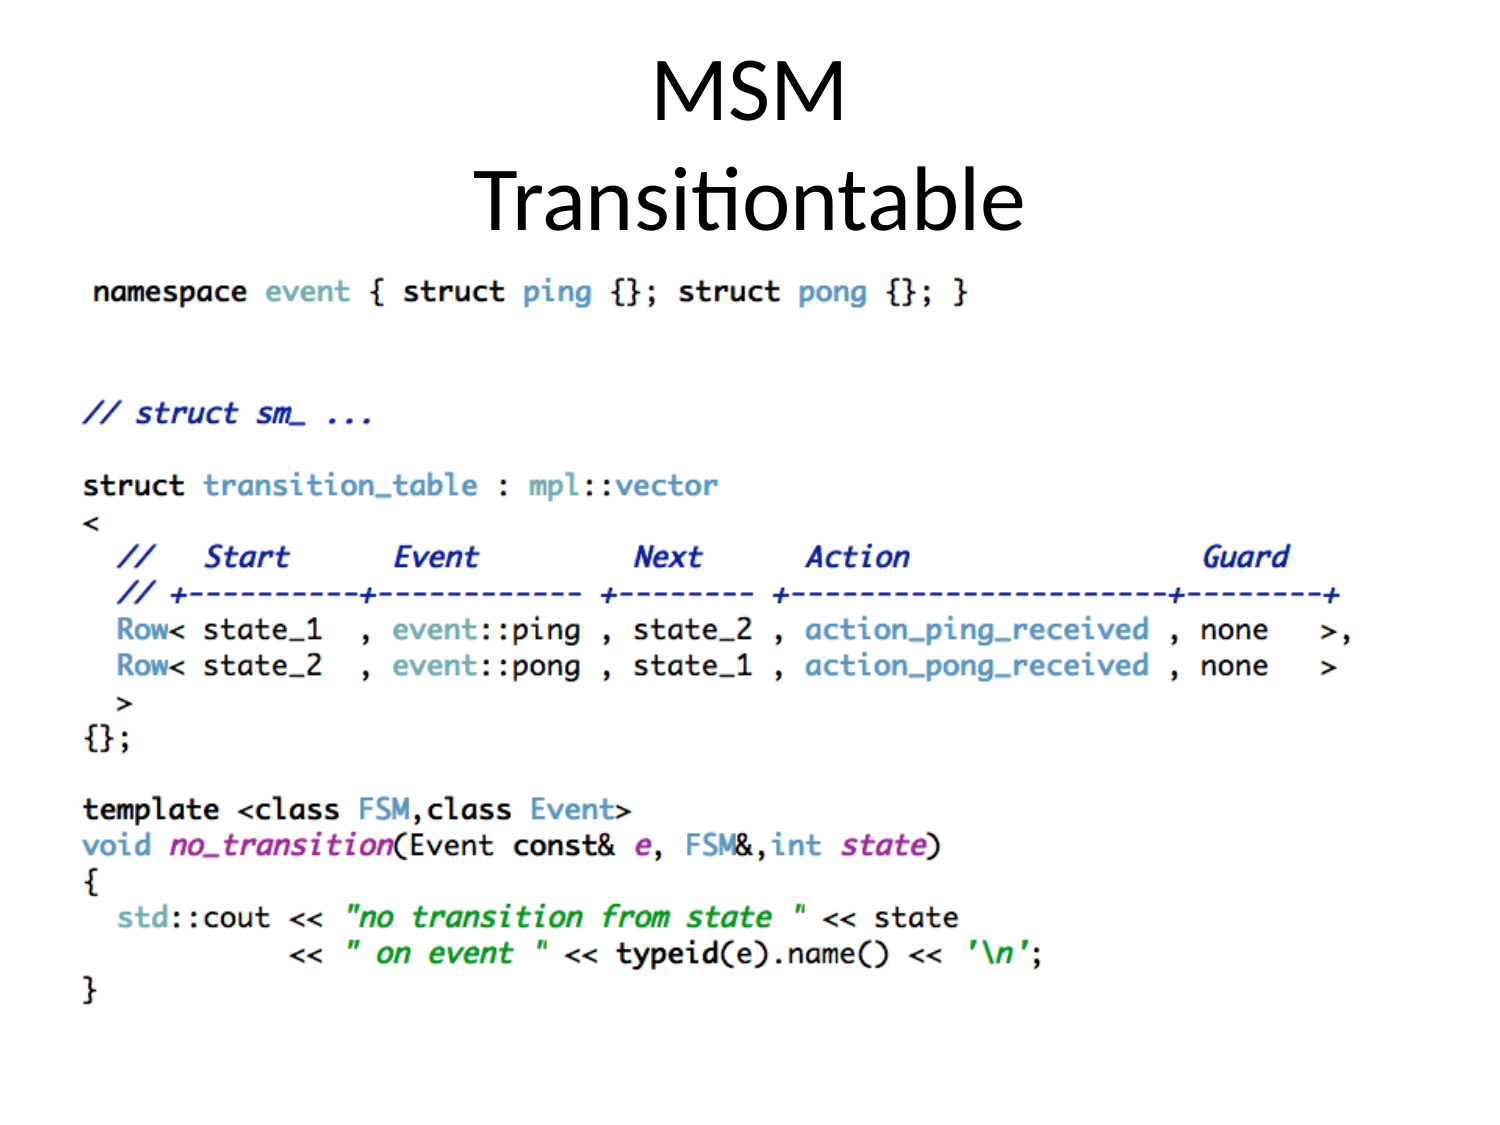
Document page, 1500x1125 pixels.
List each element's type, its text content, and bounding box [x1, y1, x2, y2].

picture [76, 386, 1357, 1012]
picture [85, 266, 975, 315]
title MSM Transitiontable [75, 45, 1425, 233]
